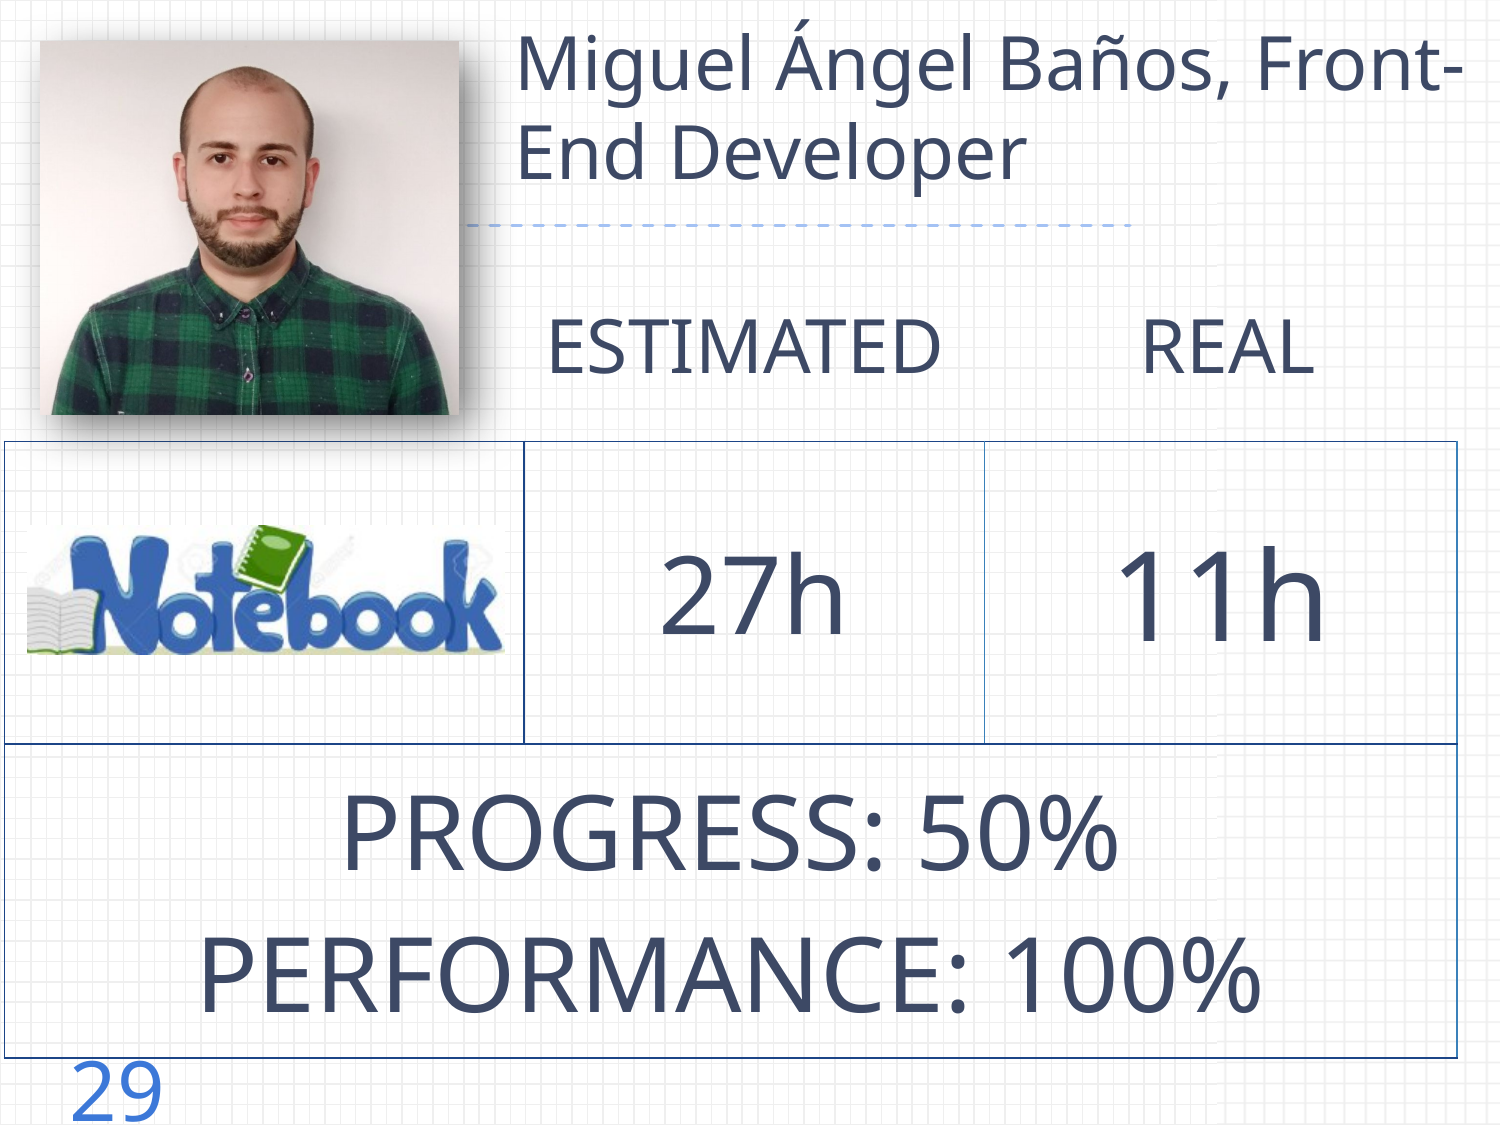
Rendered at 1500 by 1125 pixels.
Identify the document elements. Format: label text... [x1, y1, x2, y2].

table_header 11h [985, 442, 1212, 743]
picture [1217, 0, 1500, 1125]
text_box REAL [987, 283, 1212, 451]
table_header 27h [525, 451, 984, 743]
text_box 29 [54, 1024, 191, 1125]
text_box ESTIMATED [505, 283, 985, 451]
picture [27, 524, 506, 656]
table_cell PROGRESS: 50% PERFORMANCE: 100% [5, 745, 1212, 1057]
picture [39, 41, 460, 416]
text_box Miguel Ángel Baños, Front-End Developer [499, 0, 1215, 167]
table_header [5, 442, 523, 743]
